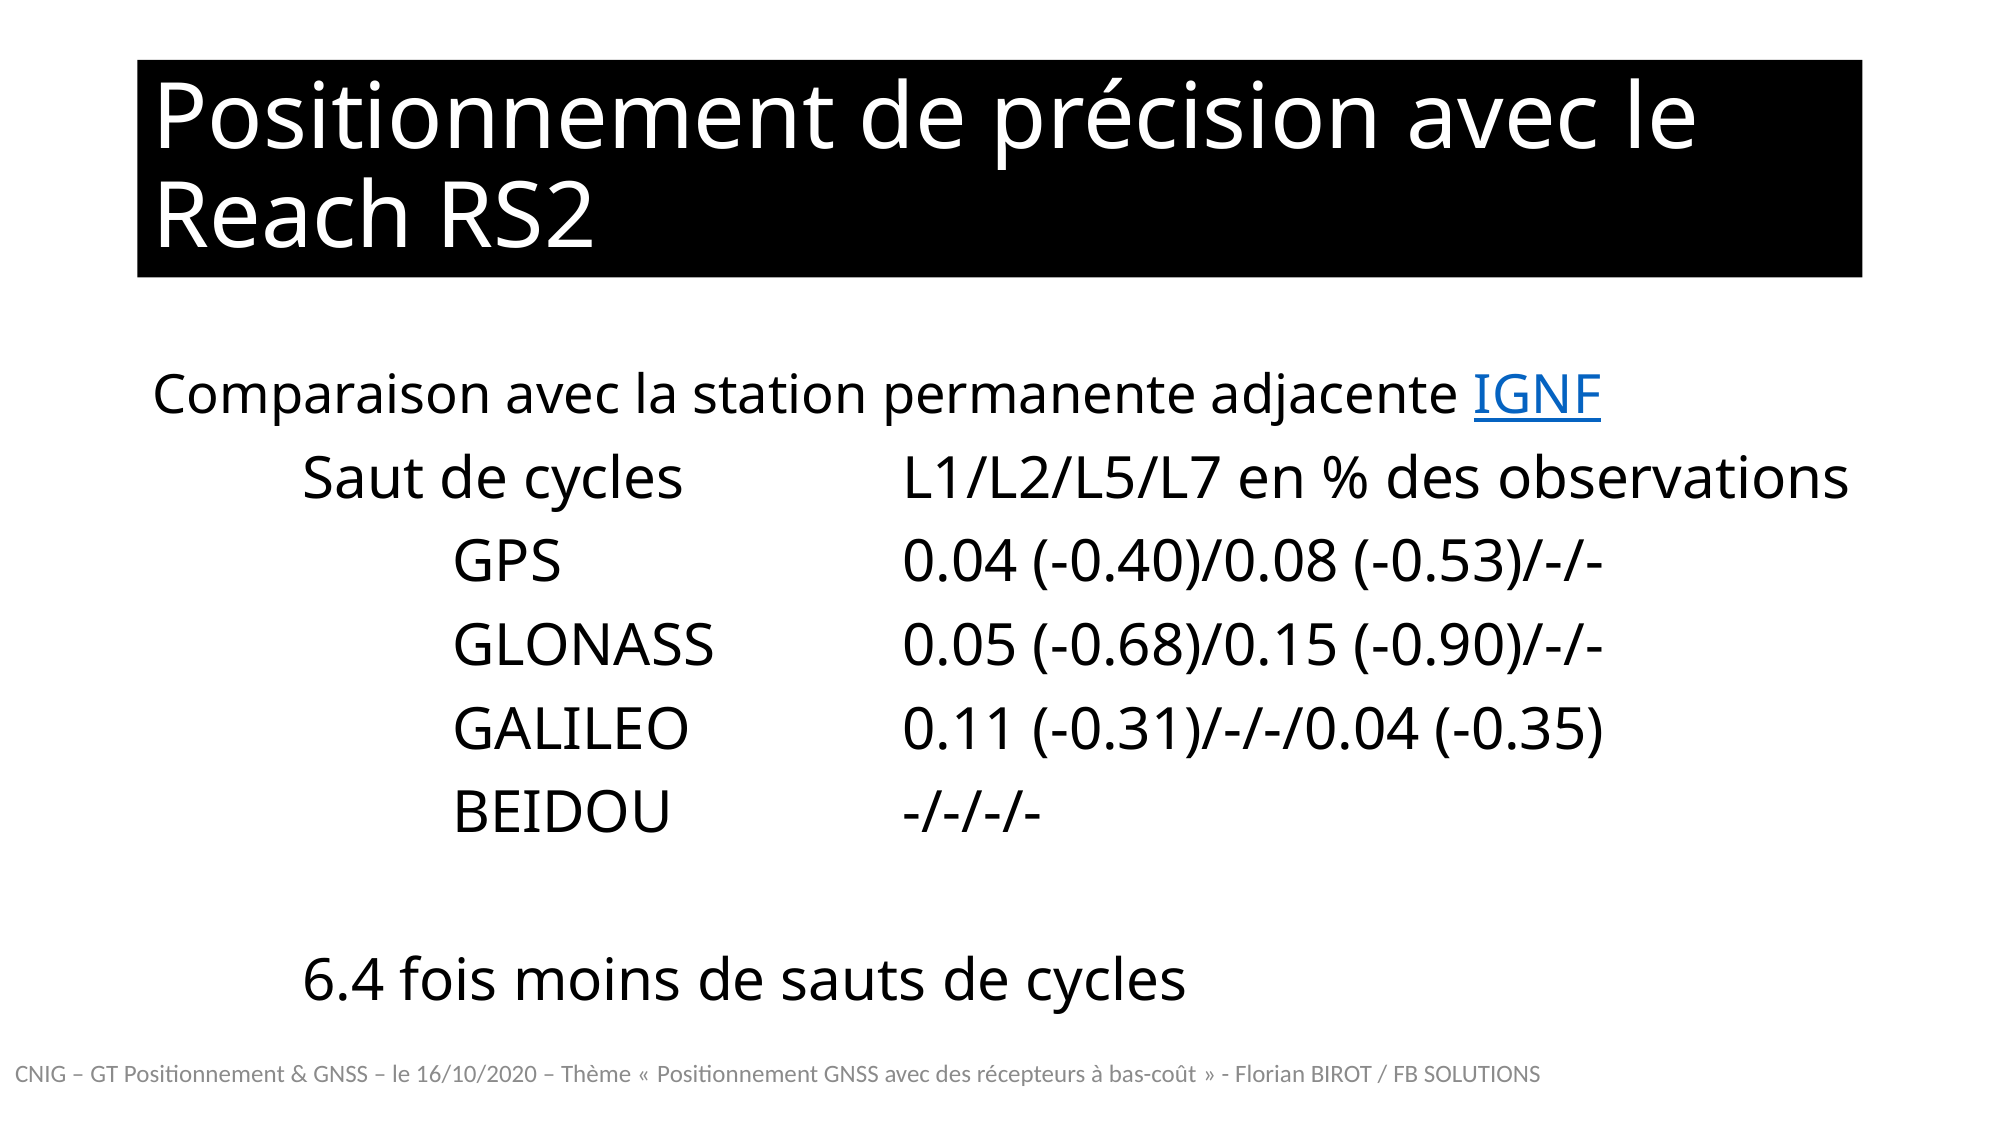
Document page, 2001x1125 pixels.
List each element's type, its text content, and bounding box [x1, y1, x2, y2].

footer CNIG – GT Positionnement & GNSS – le 16/10/2020 – Thème « Positionnement GNSS avec des récepteurs à bas-coût » - Florian BIROT / FB SOLUTIONS [0, 1042, 1882, 1103]
title Positionnement de précision avec le Reach RS2 [137, 59, 1863, 278]
text_box Comparaison avec la station permanente adjacente IGNF Saut de cycles L1/L2/L5/L7 en % des observations GPS 0.04 (-0.40)/0.08 (-0.53)/-/- GLONASS 0.05 (-0.68)/0.15 (-0.90)/-/- GALILEO 0.11 (-0.31)/-/-/0.04 (-0.35) BEIDOU -/-/-/- 6.4 fois moins de sauts de cycles [137, 352, 1904, 1024]
